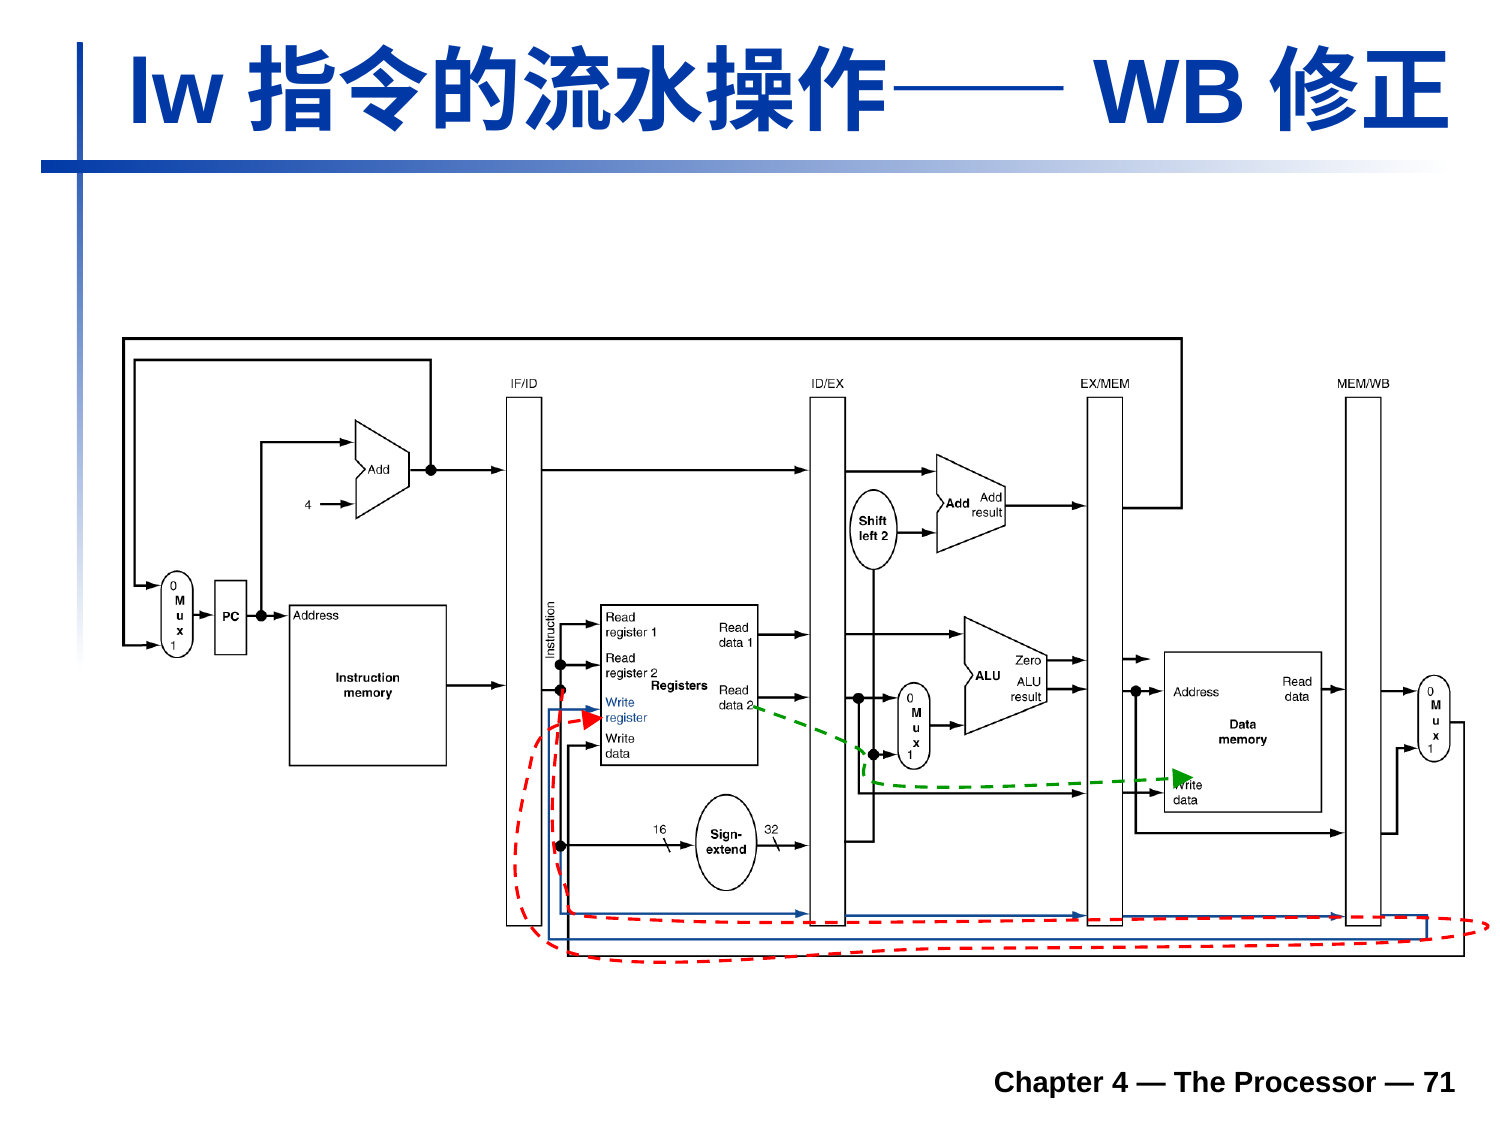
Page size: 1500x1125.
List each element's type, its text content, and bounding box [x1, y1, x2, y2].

text_box [1468, 920, 1489, 934]
footer Chapter 4 — The Processor — 71 [277, 1046, 1471, 1106]
title lw指令的流水操作——WB修正 [112, 22, 1468, 149]
picture [121, 337, 1465, 957]
